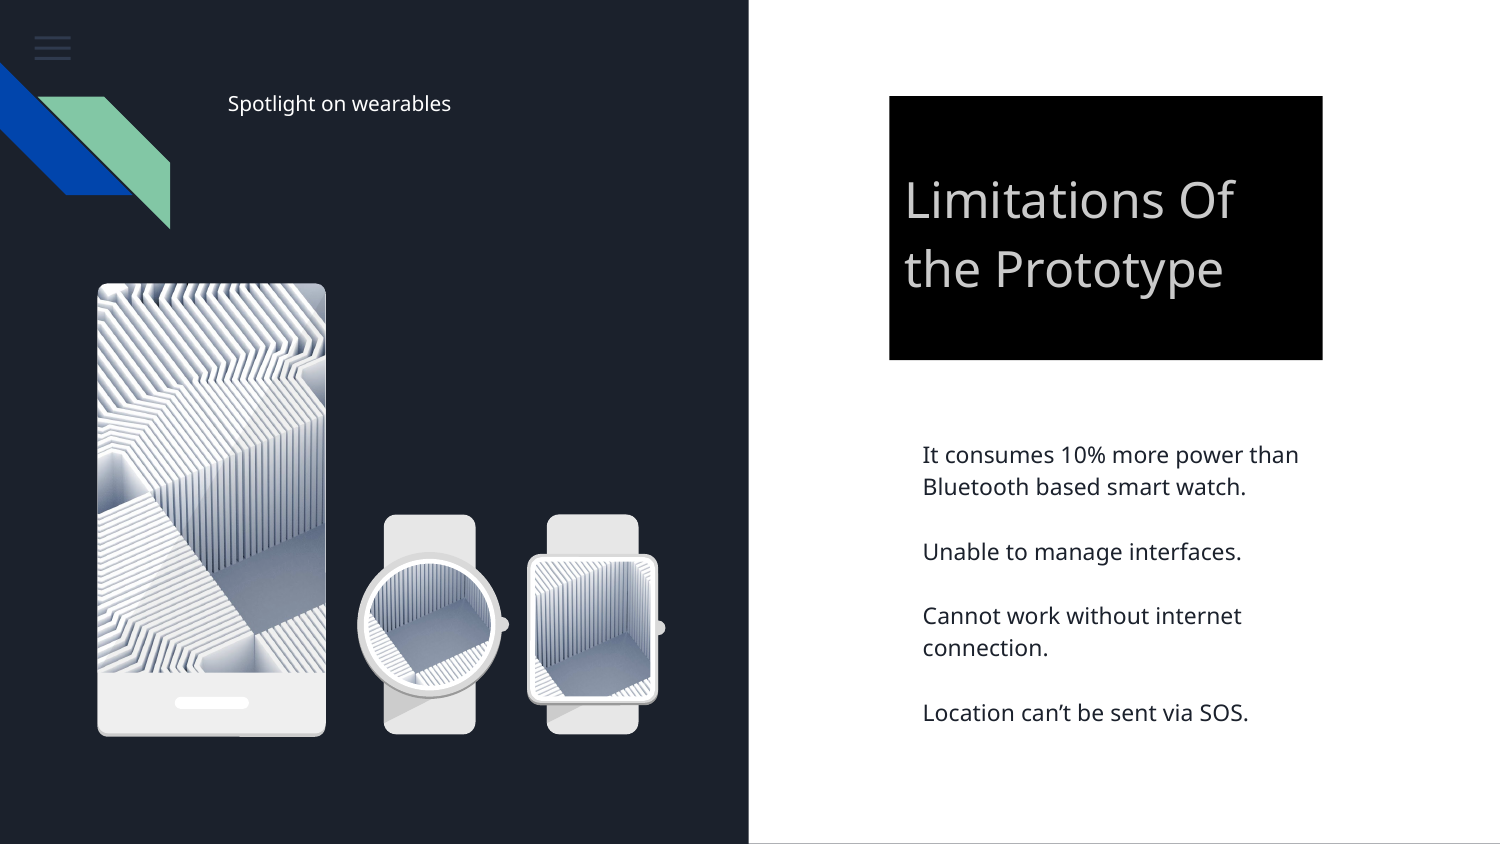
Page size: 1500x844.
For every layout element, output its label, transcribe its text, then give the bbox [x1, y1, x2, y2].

list It consumes 10% more power than Bluetooth based smart watch. Unable to manage interfaces. Cannot work without internet connection. Location can’t be sent via SOS. [907, 421, 1342, 760]
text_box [383, 709, 476, 735]
picture [97, 283, 326, 673]
picture [365, 560, 494, 689]
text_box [97, 679, 326, 738]
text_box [357, 551, 510, 700]
picture [532, 559, 654, 699]
title Limitations Of the Prototype [889, 96, 1323, 361]
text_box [383, 514, 476, 550]
title Spotlight on wearables [212, 75, 706, 160]
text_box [526, 514, 666, 735]
